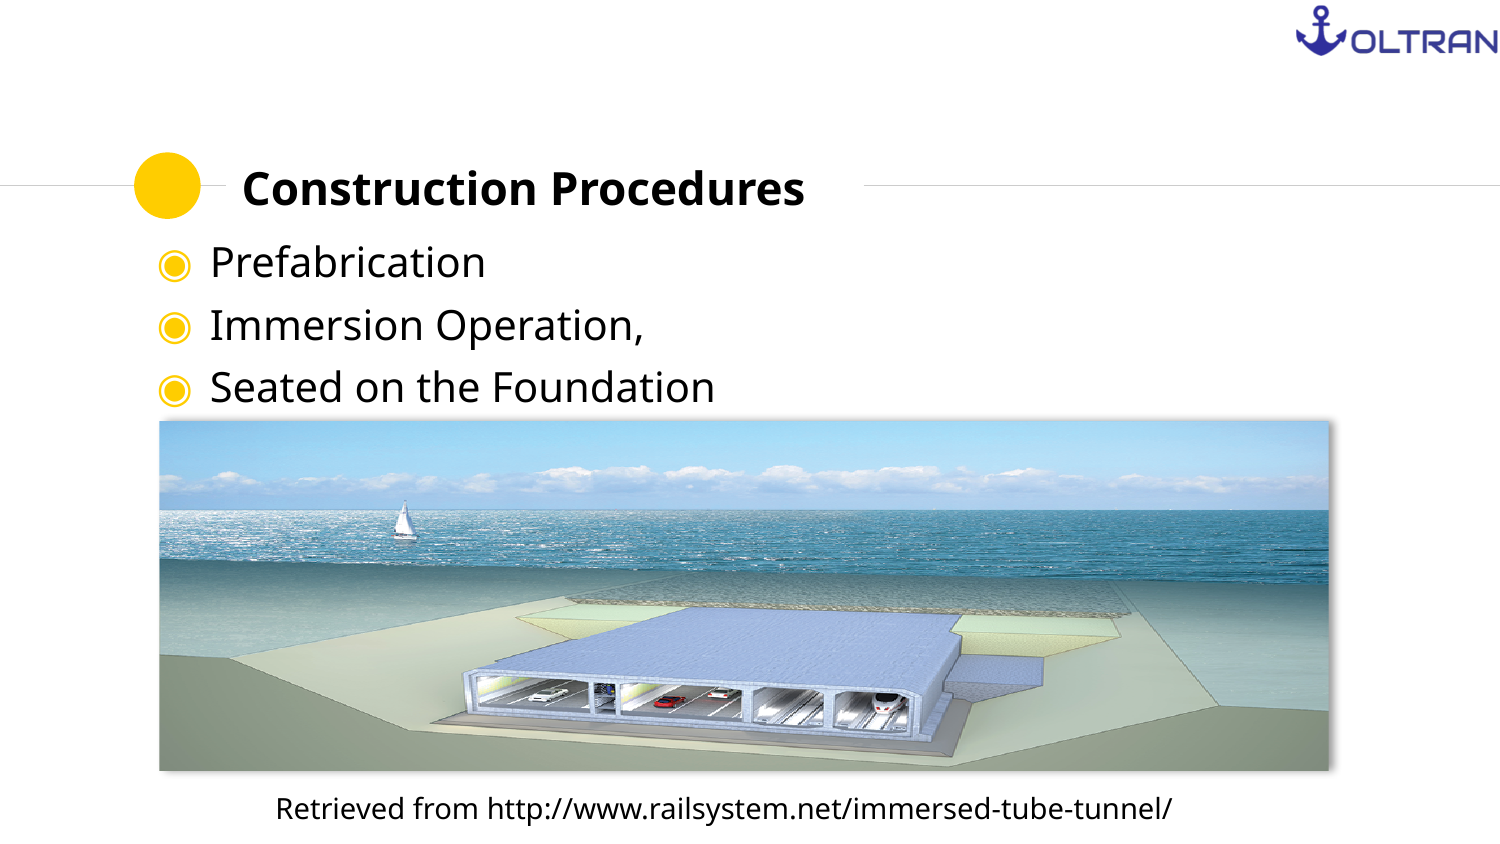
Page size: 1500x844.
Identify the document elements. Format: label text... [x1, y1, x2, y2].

picture [1297, 0, 1498, 132]
text_box Retrieved from http://www.railsystem.net/immersed-tube-tunnel/ [230, 783, 1189, 833]
picture [159, 421, 1329, 771]
list Prefabrication Immersion Operation, Seated on the Foundation [123, 221, 1241, 732]
title Construction Procedures [226, 151, 863, 221]
